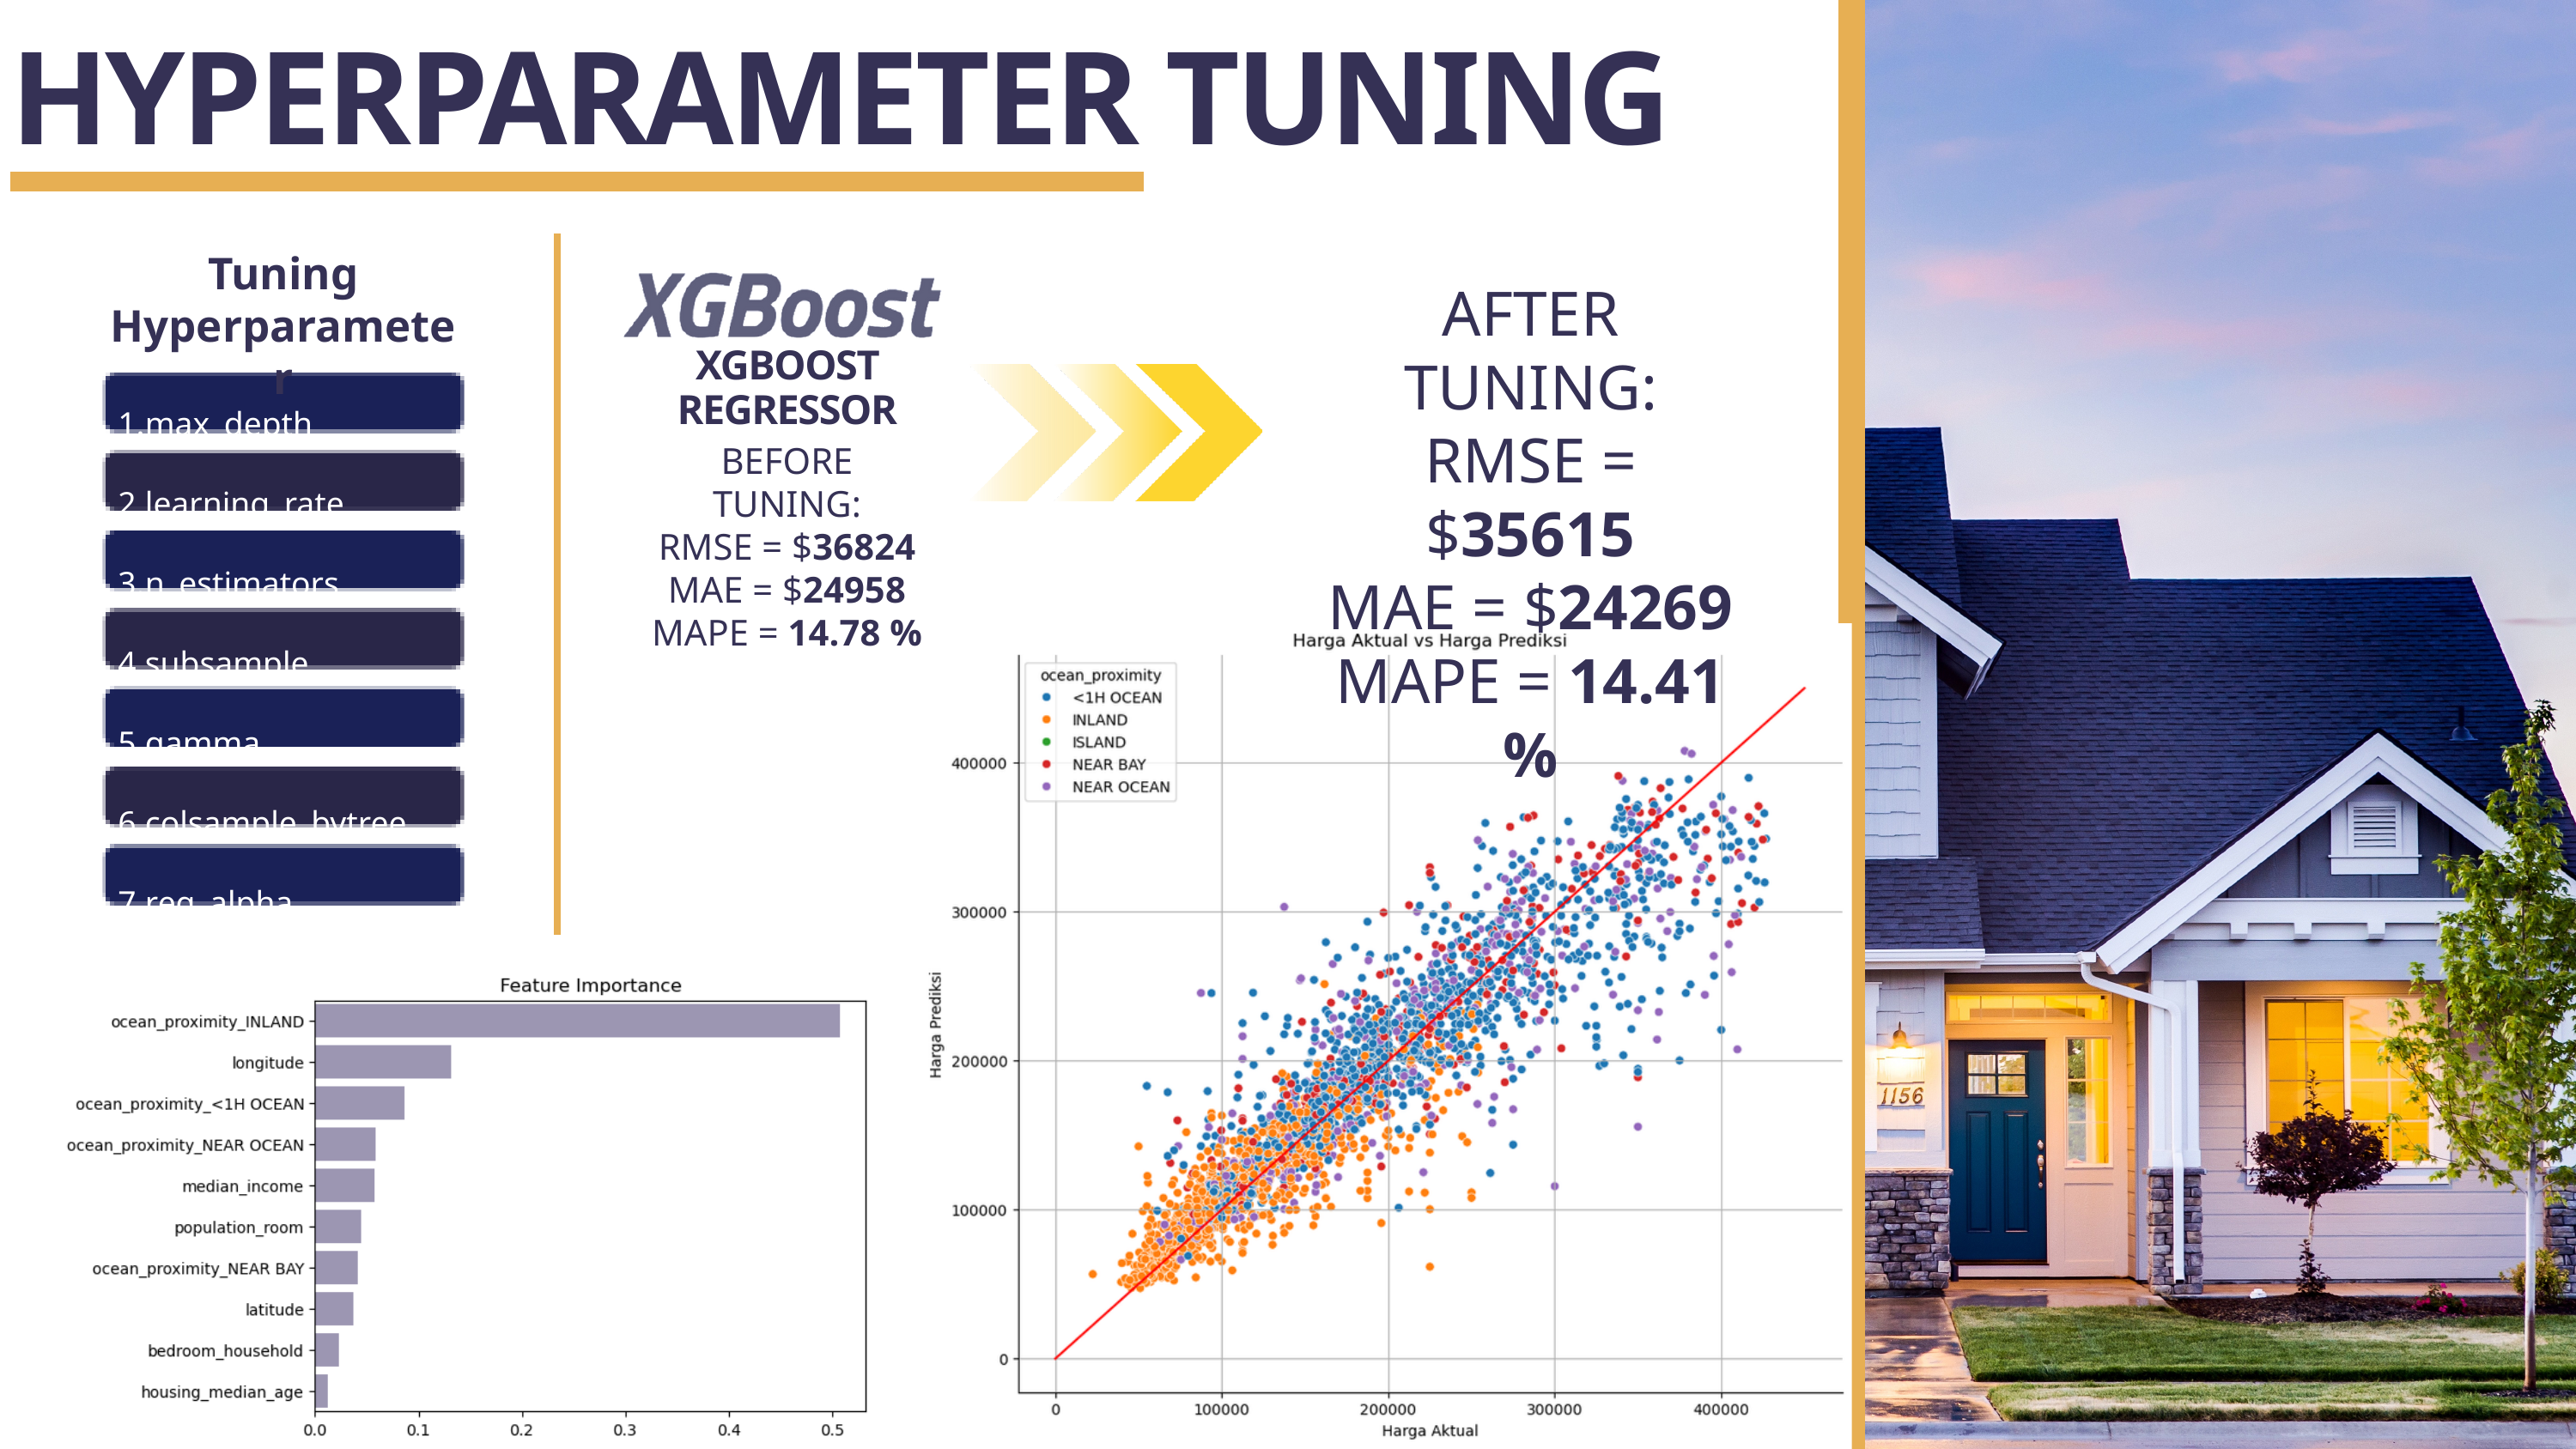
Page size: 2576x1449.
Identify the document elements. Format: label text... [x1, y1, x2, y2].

text_box [605, 233, 969, 386]
text_box Tuning Hyperparameter [106, 246, 461, 457]
text_box AFTER TUNING: RMSE = $35615 MAE = $24269 MAPE = 14.41 % [1315, 275, 1747, 863]
text_box [56, 967, 877, 1449]
text_box HYPERPARAMETER TUNING [9, 28, 1793, 171]
text_box BEFORE TUNING: RMSE = $36824 MAE = $24958 MAPE = 14.78 % [649, 438, 925, 696]
text_box [968, 364, 1263, 501]
text_box [920, 623, 1846, 1449]
text_box XGBOOST REGRESSOR [623, 343, 951, 433]
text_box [9, 171, 1145, 192]
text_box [206, 580, 908, 588]
text_box max_depth learning_rate n_estimators subsample gamma colsample_bytree reg_alpha [90, 324, 487, 998]
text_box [1851, 0, 2576, 1449]
